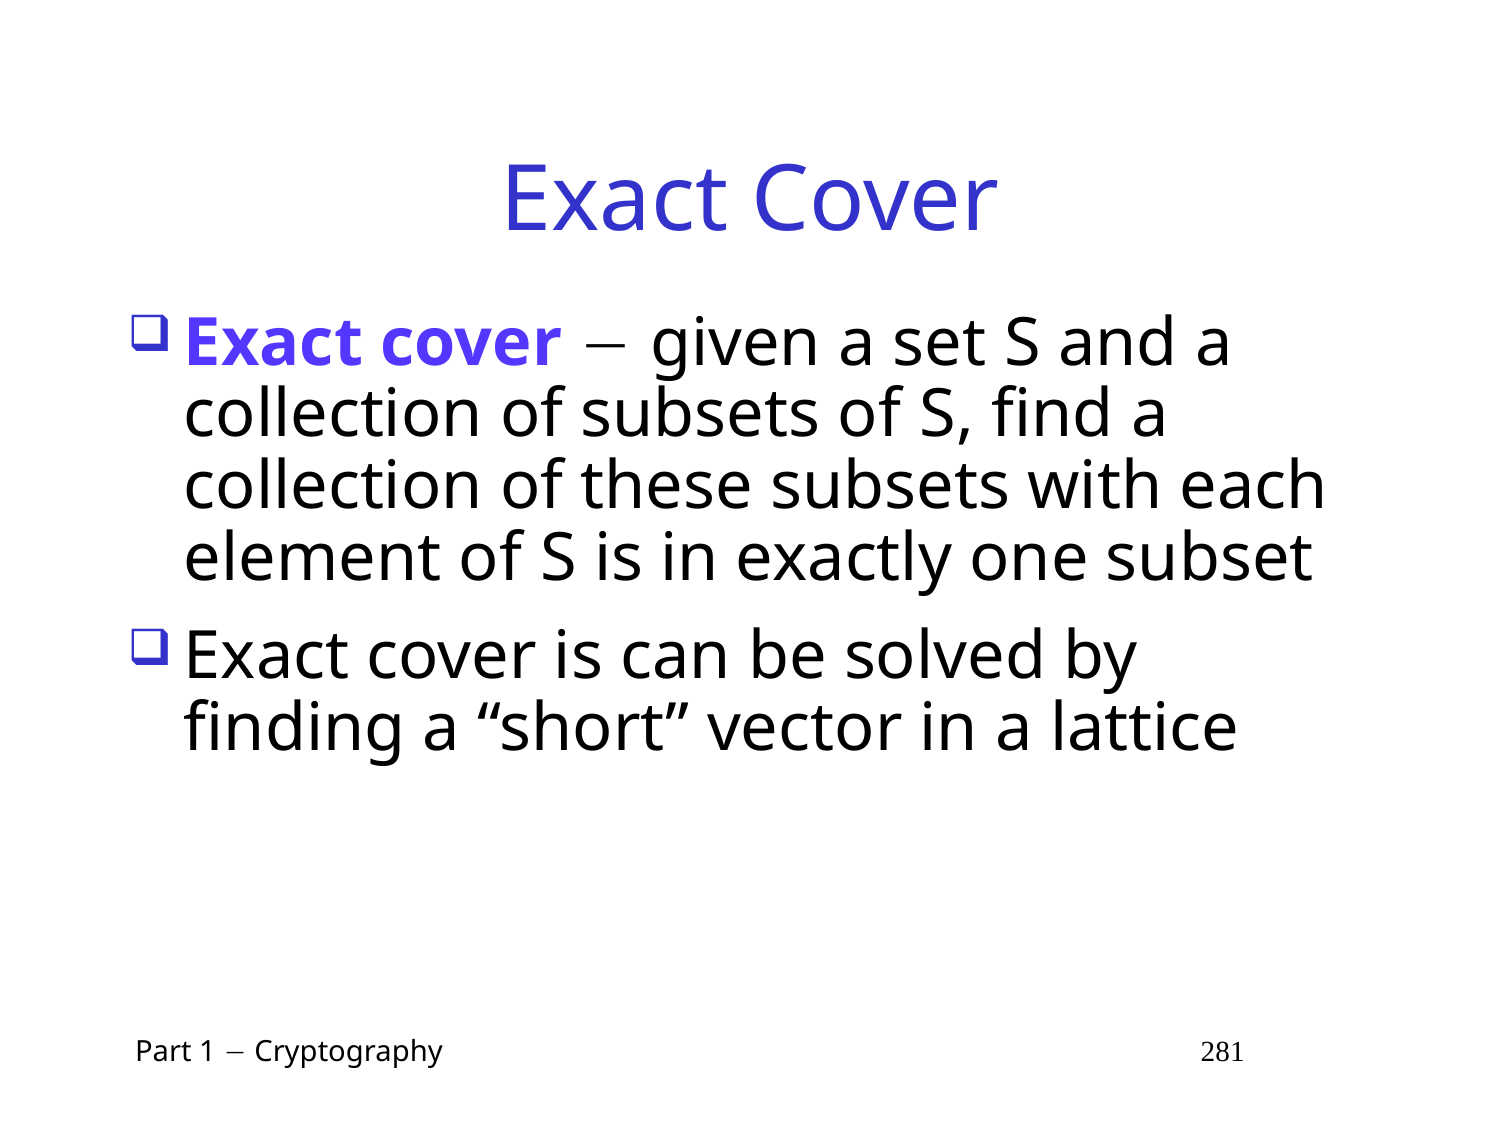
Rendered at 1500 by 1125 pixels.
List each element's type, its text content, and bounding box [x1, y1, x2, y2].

title Exact Cover [112, 99, 1388, 288]
list Exact cover  given a set S and a collection of subsets of S, find a collection of these subsets with each element of S is in exactly one subset Exact cover is can be solved by finding a “short” vector in a lattice [112, 299, 1388, 976]
footer Part 1  Cryptography 281 [112, 1024, 1401, 1101]
